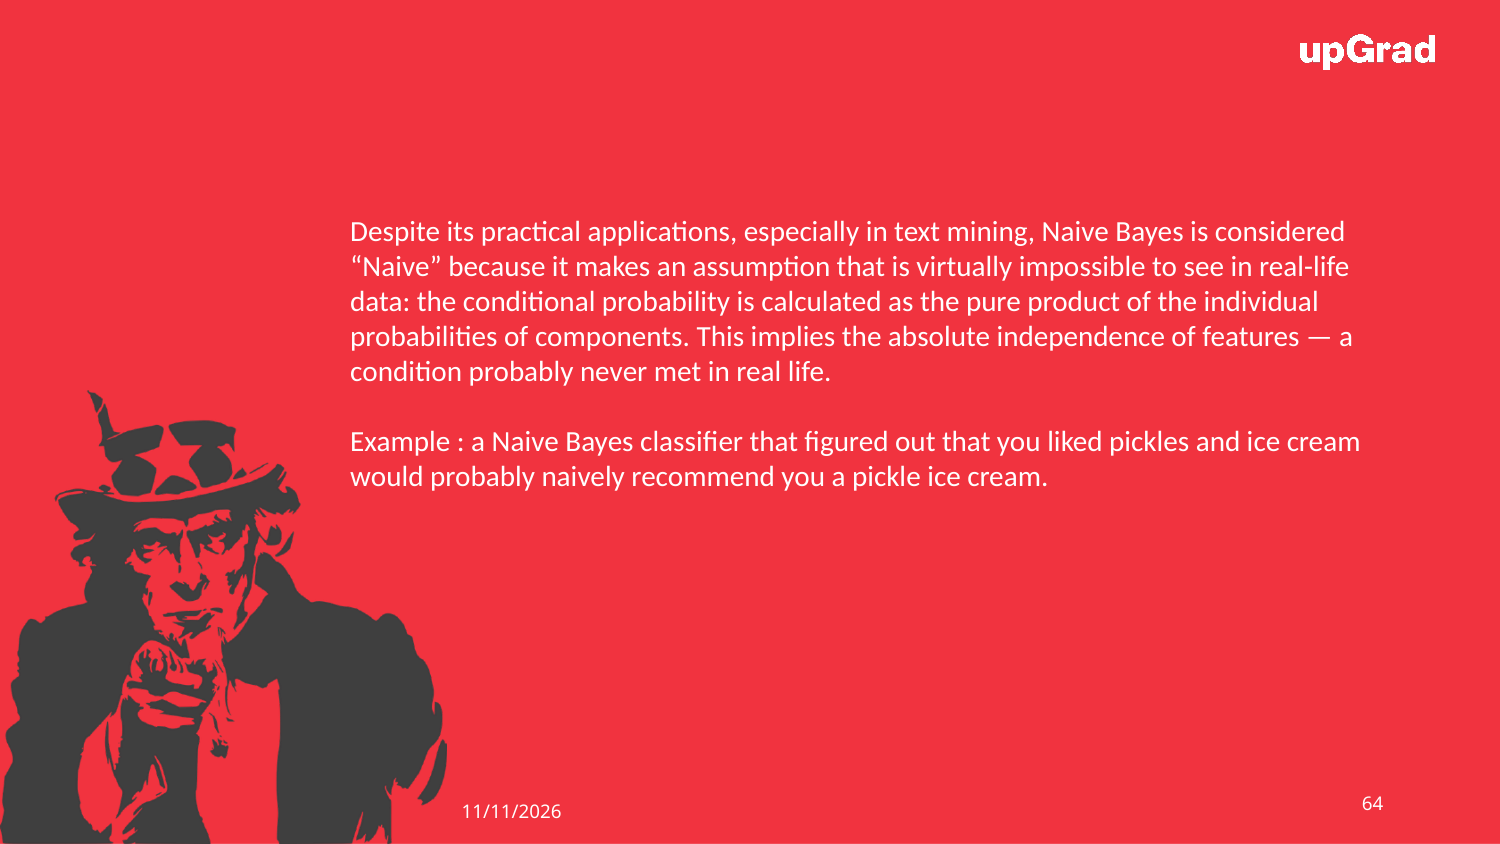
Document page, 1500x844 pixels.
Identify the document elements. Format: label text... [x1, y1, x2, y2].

slide_number 64 [1060, 782, 1399, 827]
text_box Despite its practical applications, especially in text mining, Naive Bayes is considered “Naive” because it makes an assumption that is virtually impossible to see in real-life data: the conditional probability is calculated as the pure product of the individual probabilities of components. This implies the absolute independence of features — a condition probably never met in real life. Example : a Naive Bayes classifier that figured out that you liked pickles and ice cream would probably naively recommend you a pickle ice cream. [335, 205, 1419, 500]
picture [0, 390, 447, 844]
picture [1300, 34, 1435, 70]
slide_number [447, 789, 785, 835]
